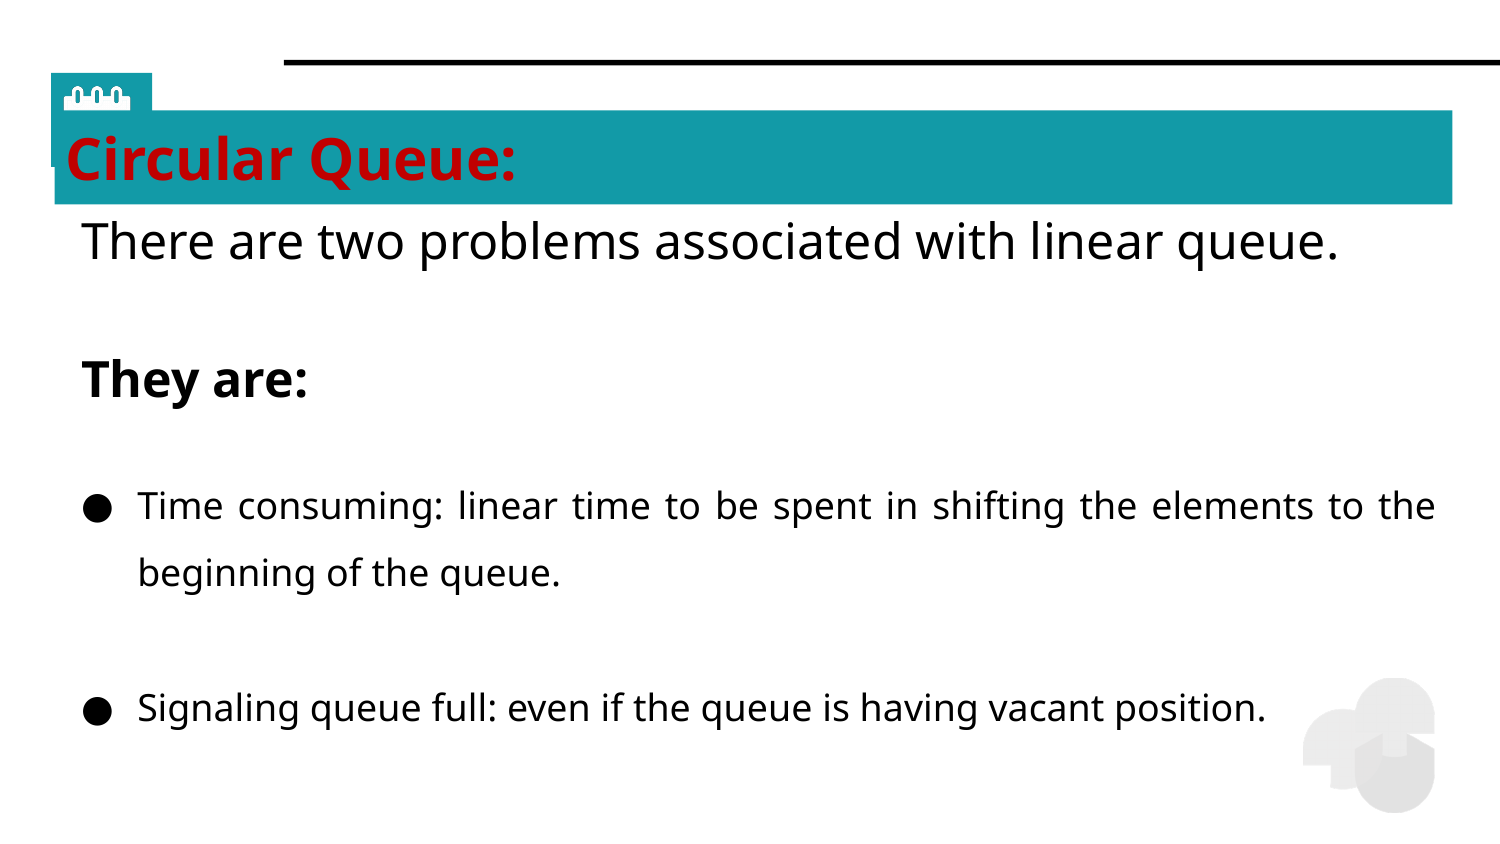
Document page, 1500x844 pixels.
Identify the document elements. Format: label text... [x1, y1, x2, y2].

text_box [282, 58, 1500, 67]
title Circular Queue: [54, 110, 1453, 205]
picture [63, 86, 131, 110]
list There are two problems associated with linear queue. They are: Time consuming: linear time to be spent in shifting the elements to the beginning of the queue. Signaling queue full: even if the queue is having vacant position. [51, 144, 1449, 705]
